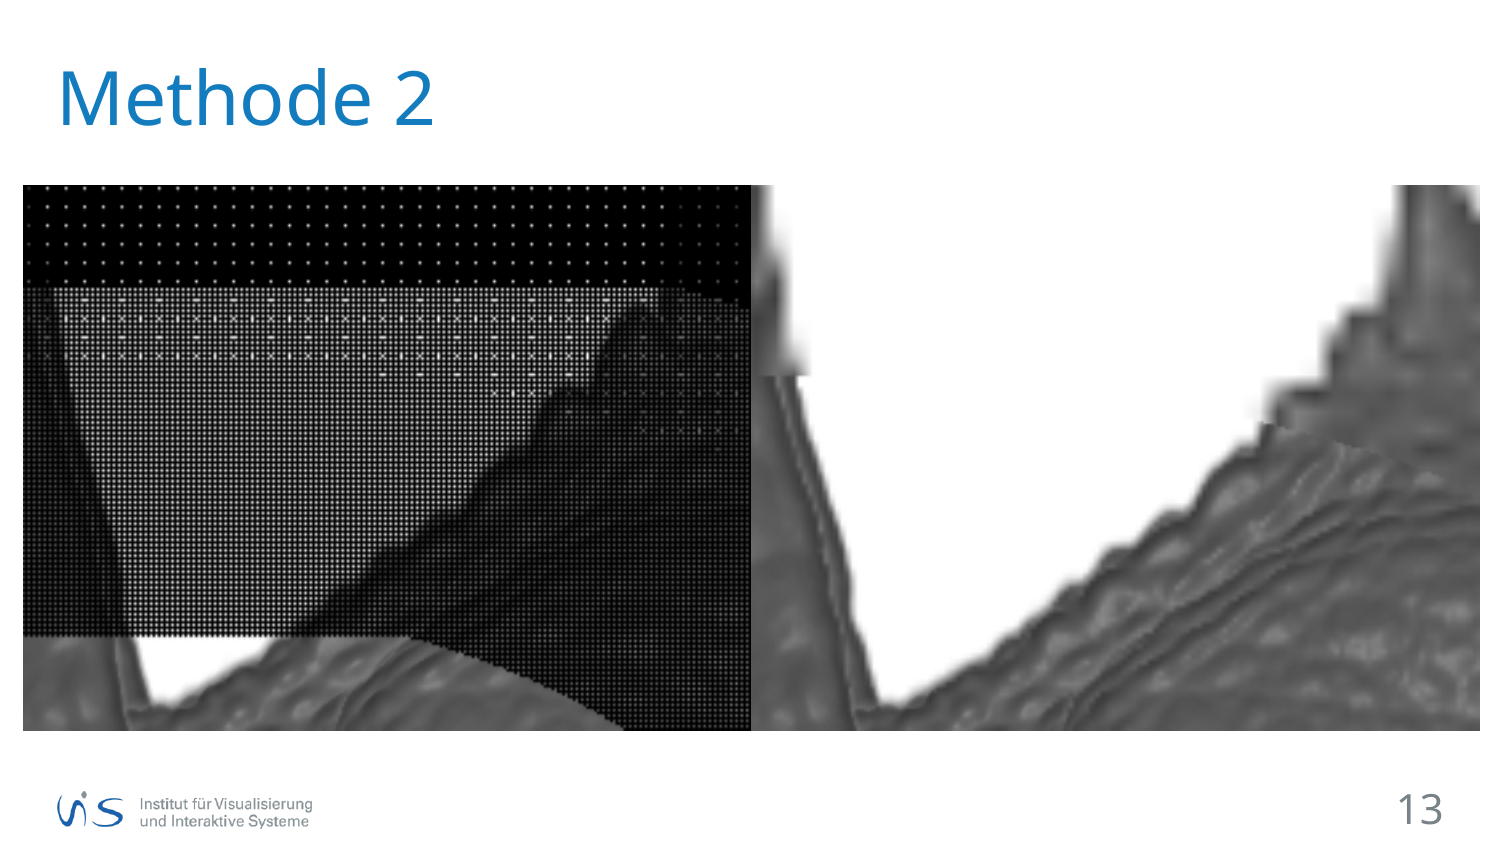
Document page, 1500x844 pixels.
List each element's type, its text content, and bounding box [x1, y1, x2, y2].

title Methode 2 [41, 28, 1459, 163]
picture [57, 791, 312, 829]
slide_number 13 [1014, 785, 1459, 838]
picture [23, 185, 1480, 731]
